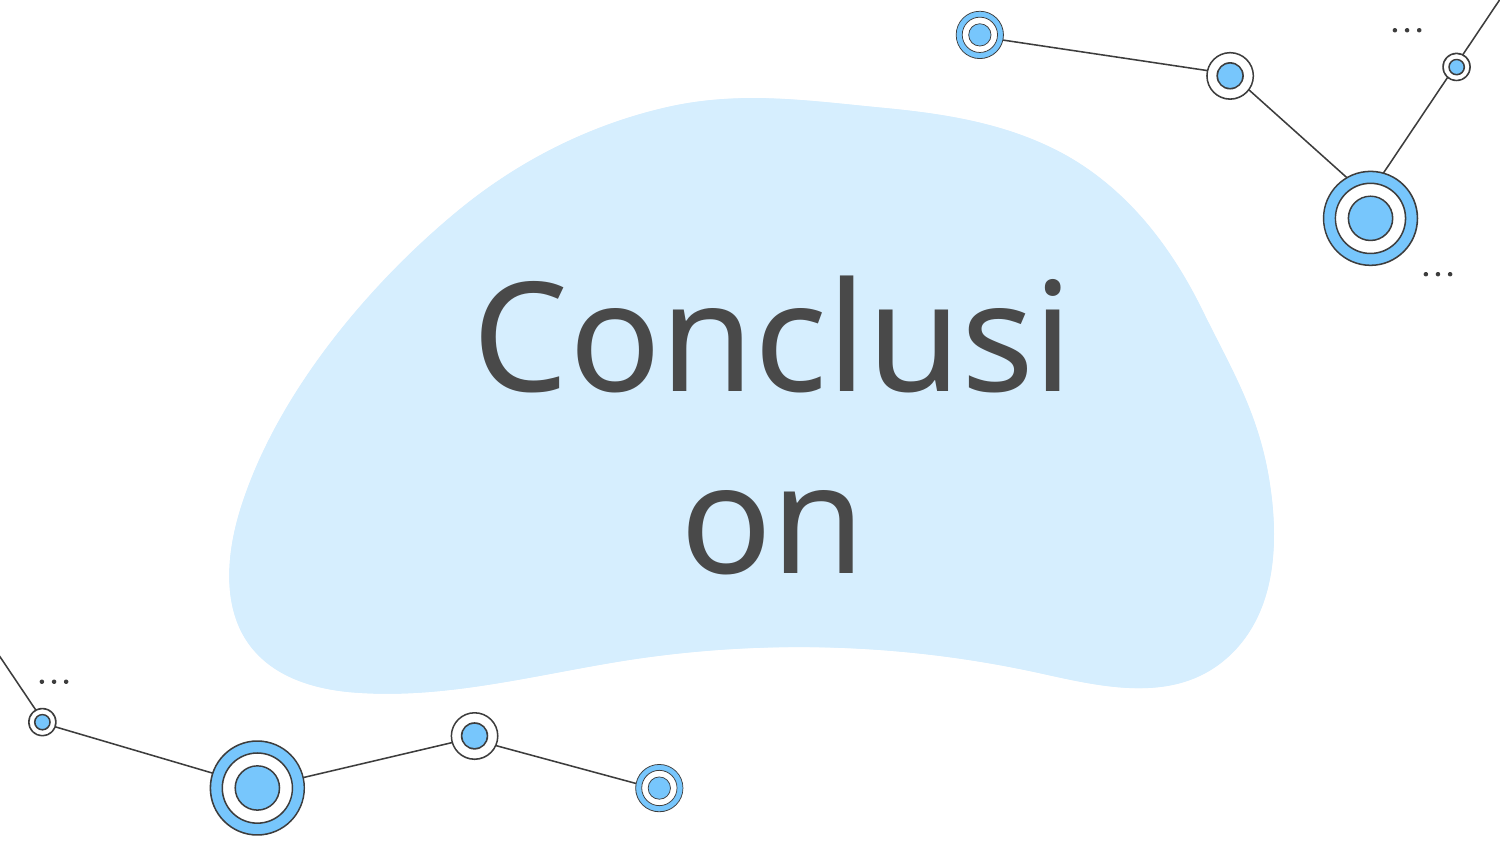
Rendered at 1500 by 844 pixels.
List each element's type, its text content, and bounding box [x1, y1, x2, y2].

title Conclusion [430, 265, 1116, 578]
